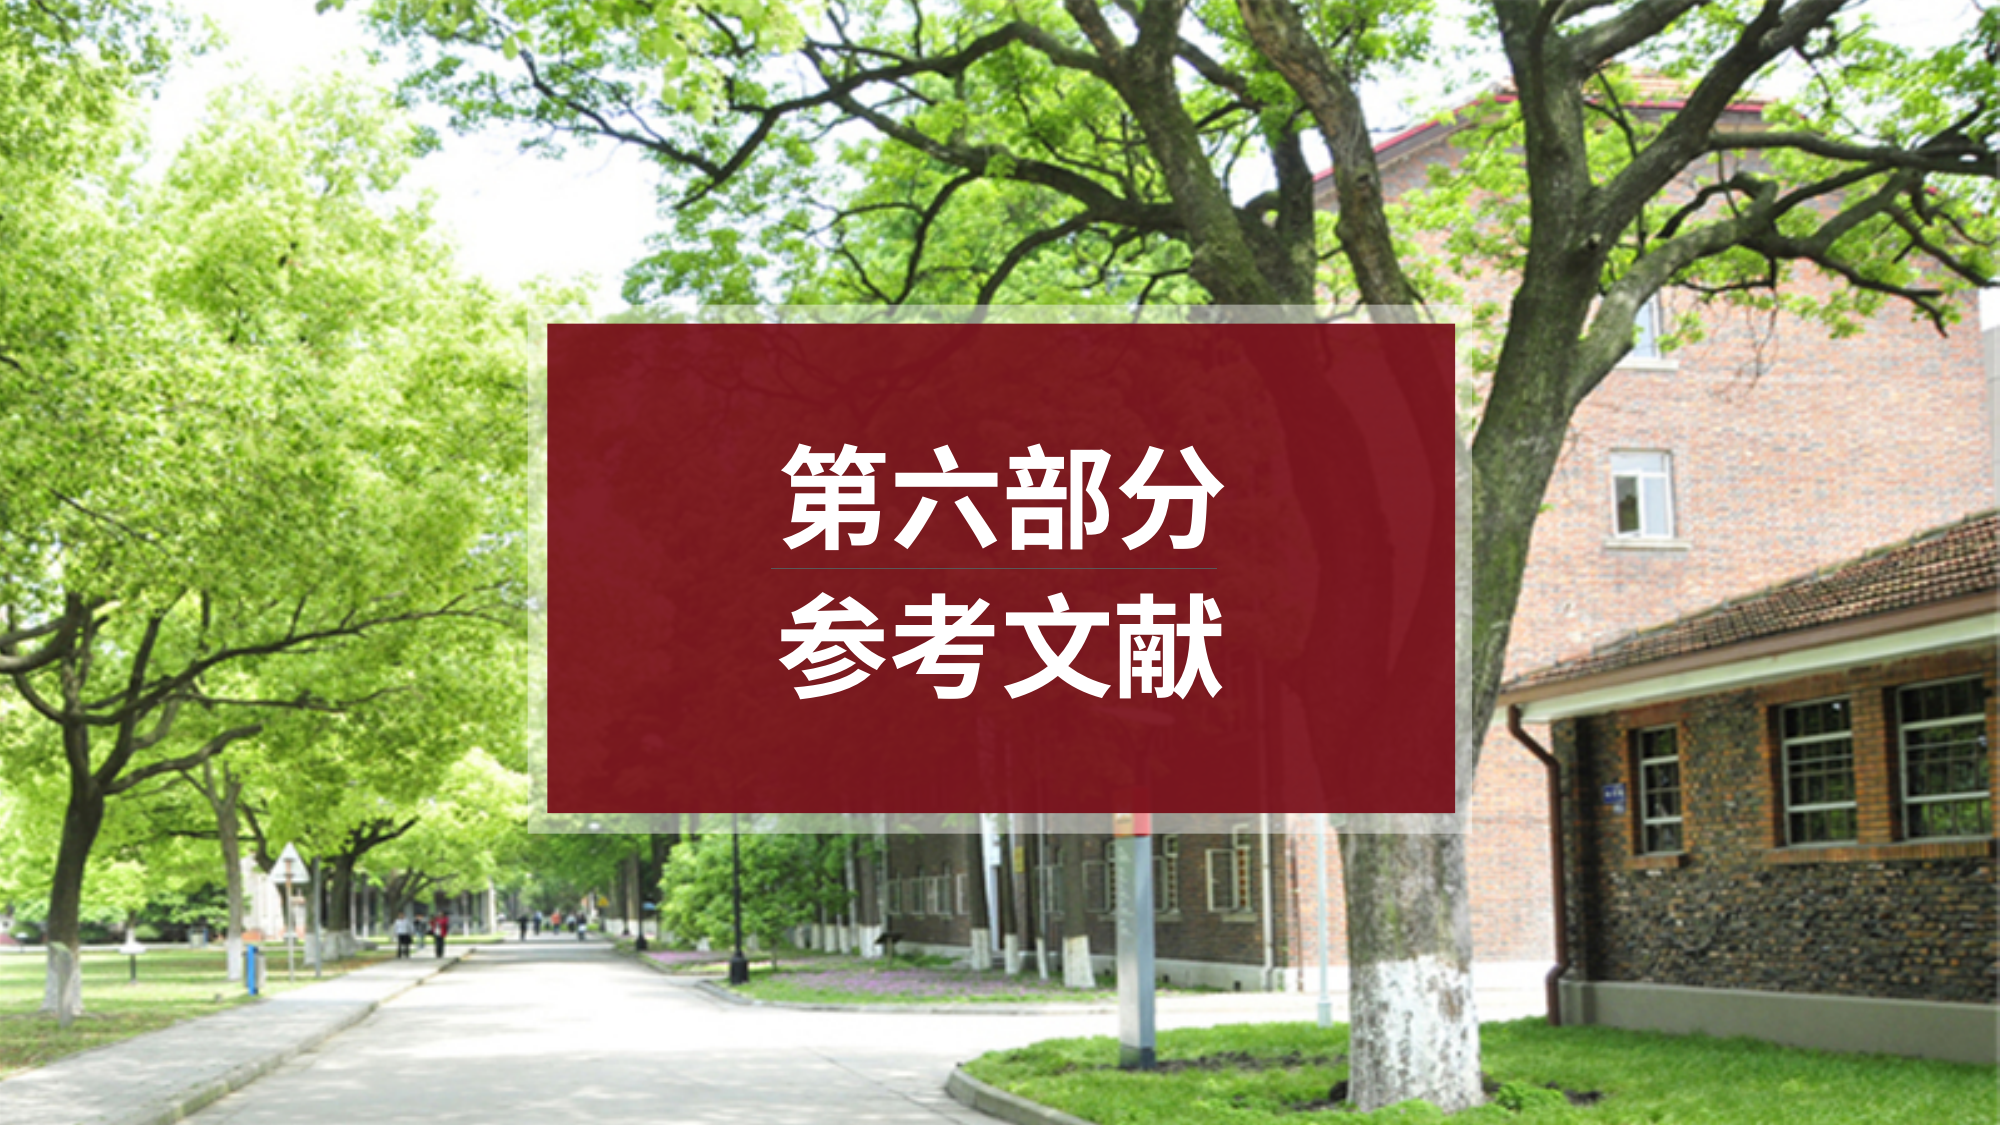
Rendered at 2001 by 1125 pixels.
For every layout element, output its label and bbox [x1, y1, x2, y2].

picture [0, 0, 2000, 1125]
text_box [527, 304, 1473, 834]
